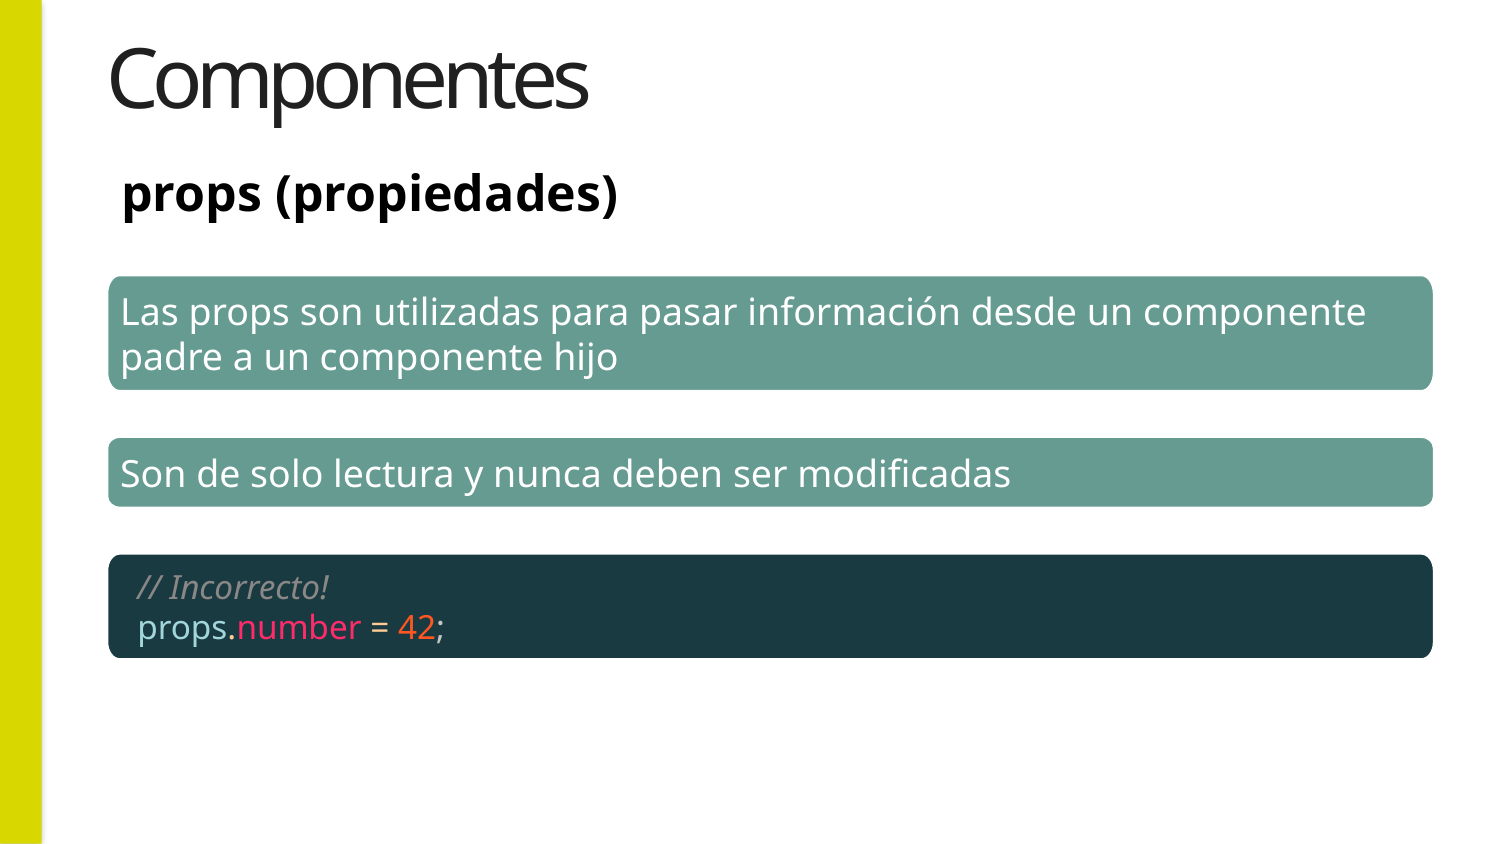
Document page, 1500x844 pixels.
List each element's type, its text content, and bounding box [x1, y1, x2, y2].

text_box Las props son utilizadas para pasar información desde un componente padre a un componente hijo [104, 272, 1438, 395]
text_box [0, 0, 42, 844]
title Componentes [106, 0, 1459, 133]
text_box // Incorrecto! props.number = 42; [104, 550, 1438, 663]
text_box props (propiedades) [106, 154, 857, 229]
text_box Son de solo lectura y nunca deben ser modificadas [104, 433, 1438, 511]
